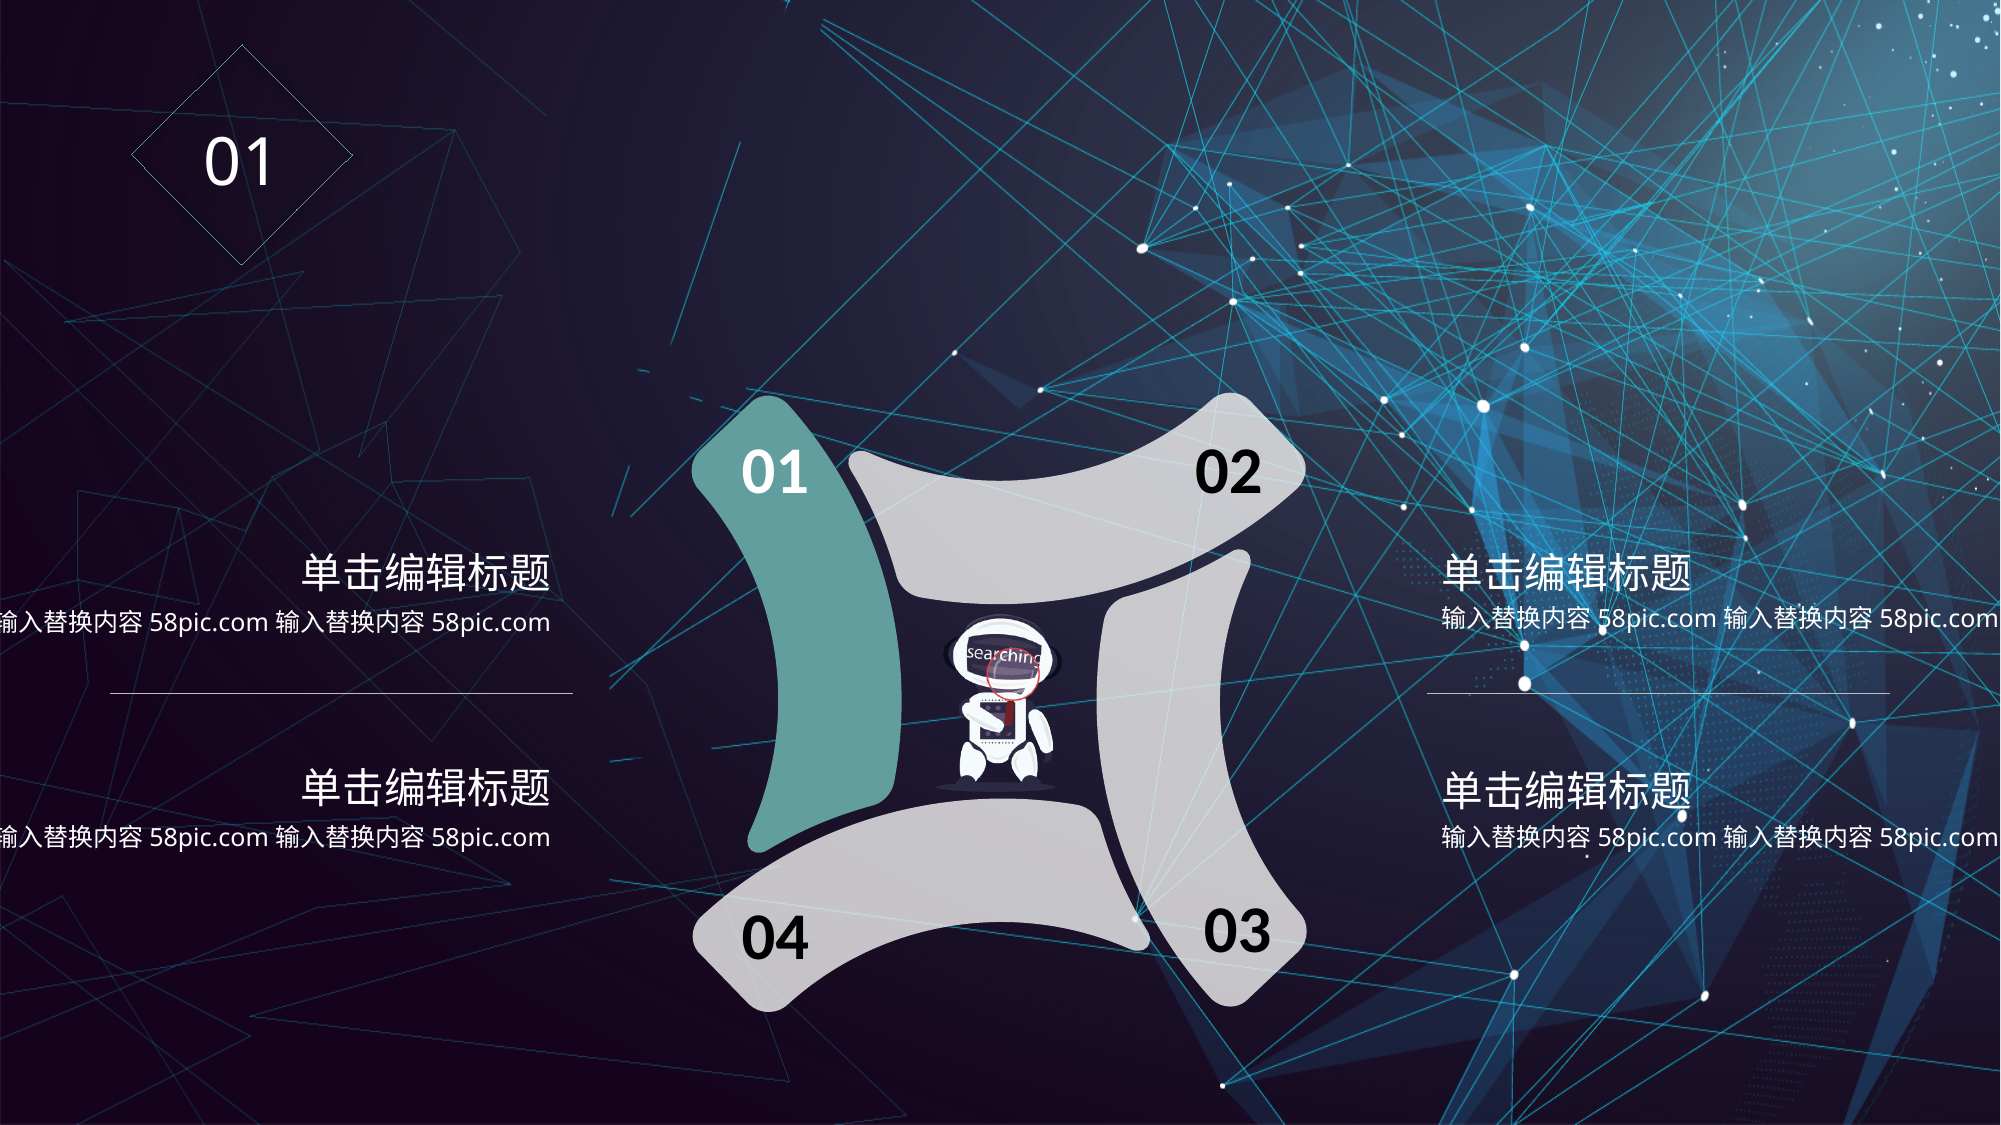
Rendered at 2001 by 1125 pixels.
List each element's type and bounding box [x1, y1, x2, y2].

text_box [690, 392, 1308, 1011]
text_box [1426, 539, 2000, 642]
picture [0, 0, 2001, 1125]
text_box [163, 76, 320, 233]
text_box [1426, 757, 2000, 860]
text_box [0, 754, 566, 860]
text_box [0, 539, 566, 645]
